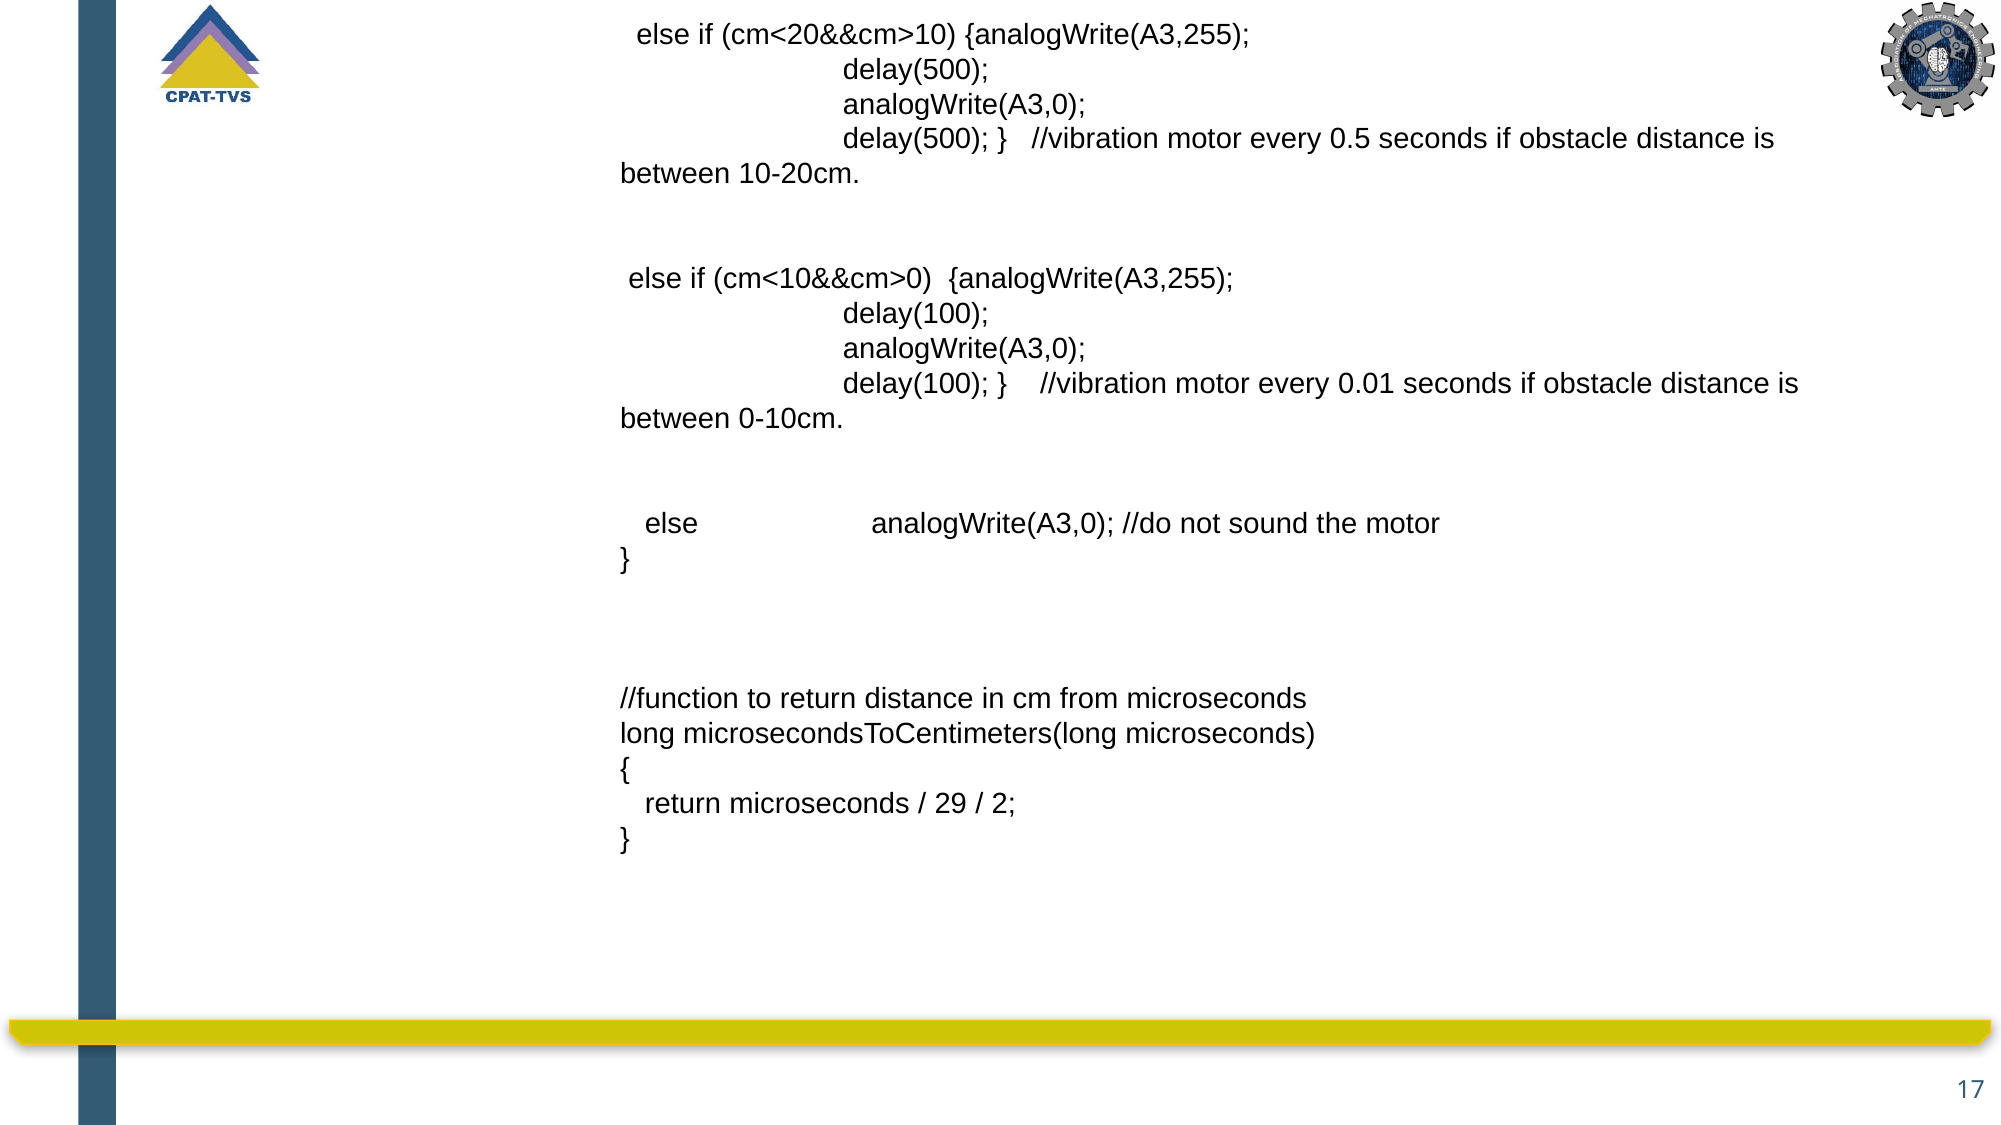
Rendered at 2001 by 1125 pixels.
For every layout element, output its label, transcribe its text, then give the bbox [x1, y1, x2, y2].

picture [133, 3, 288, 119]
slide_number 17 [1738, 1057, 2000, 1124]
picture [1881, 2, 2000, 119]
text_box else if (cm<20&&cm>10) {analogWrite(A3,255); delay(500); analogWrite(A3,0); delay(500); } //vibration motor every 0.5 seconds if obstacle distance is between 10-20cm. else if (cm<10&&cm>0) {analogWrite(A3,255); delay(100); analogWrite(A3,0); delay(100); } //vibration motor every 0.01 seconds if obstacle distance is between 0-10cm. else analogWrite(A3,0); //do not sound the motor } //function to return distance in cm from microseconds long microsecondsToCentimeters(long microseconds) { return microseconds / 29 / 2; } [605, 0, 1863, 1016]
